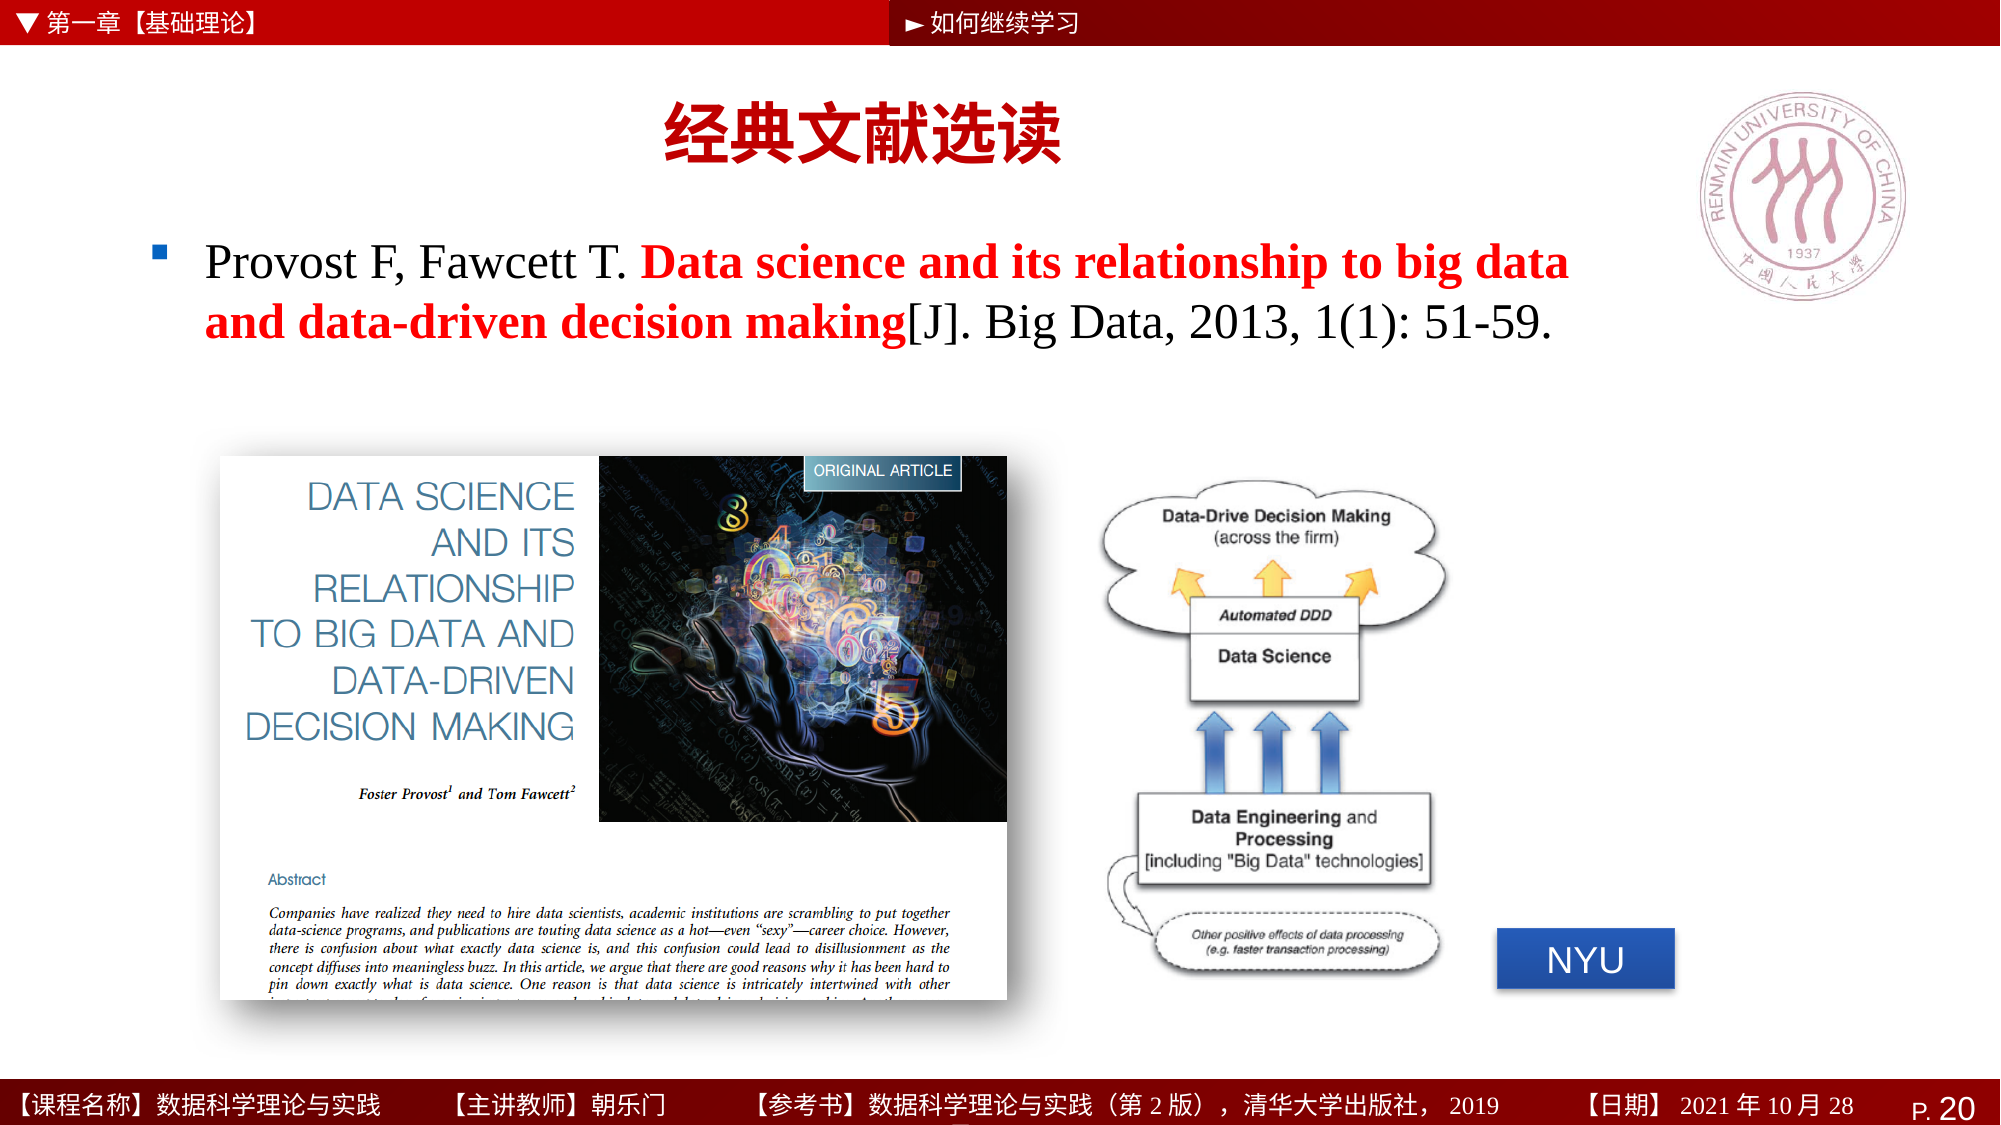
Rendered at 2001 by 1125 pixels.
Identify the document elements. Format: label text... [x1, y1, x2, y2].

text_box NYU [1497, 928, 1675, 989]
list ▼第一章【基础理论】 [0, 0, 725, 43]
picture [1093, 466, 1463, 990]
list Provost F, Fawcett T. Data science and its relationship to big data and data-driven decision making[J]. Big Data, 2013, 1(1): 51-59. [133, 220, 1662, 1028]
title 经典文献选读 [64, 64, 1662, 200]
picture [1696, 89, 1910, 304]
list ►如何继续学习 [890, 0, 1249, 43]
picture [220, 456, 1007, 1000]
